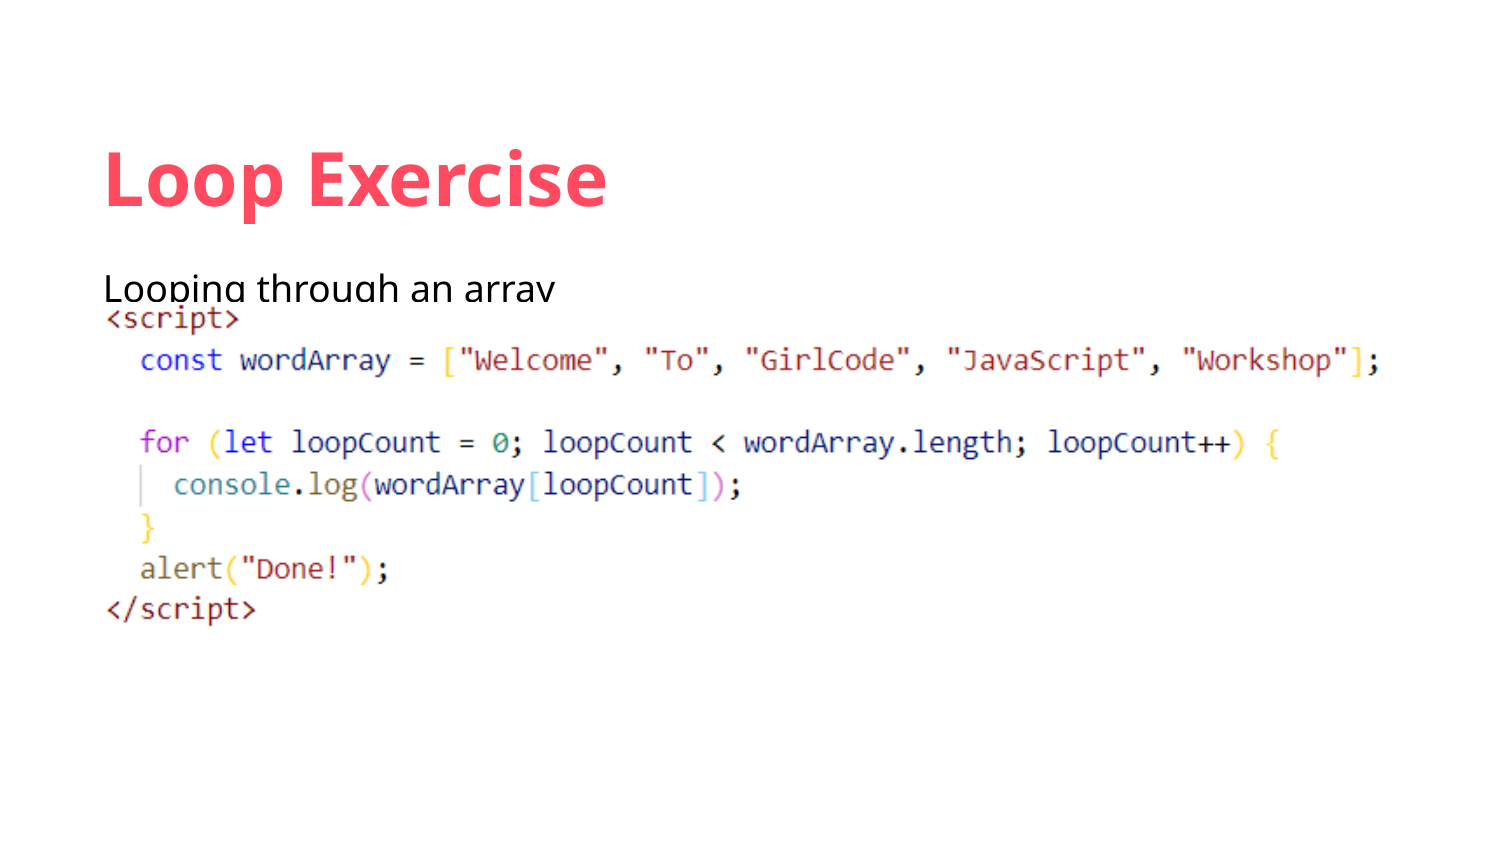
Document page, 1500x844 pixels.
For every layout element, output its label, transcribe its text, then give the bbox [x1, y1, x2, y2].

title Looping through an array [87, 242, 941, 746]
title Loop Exercise [87, 116, 941, 242]
picture [105, 302, 1391, 628]
